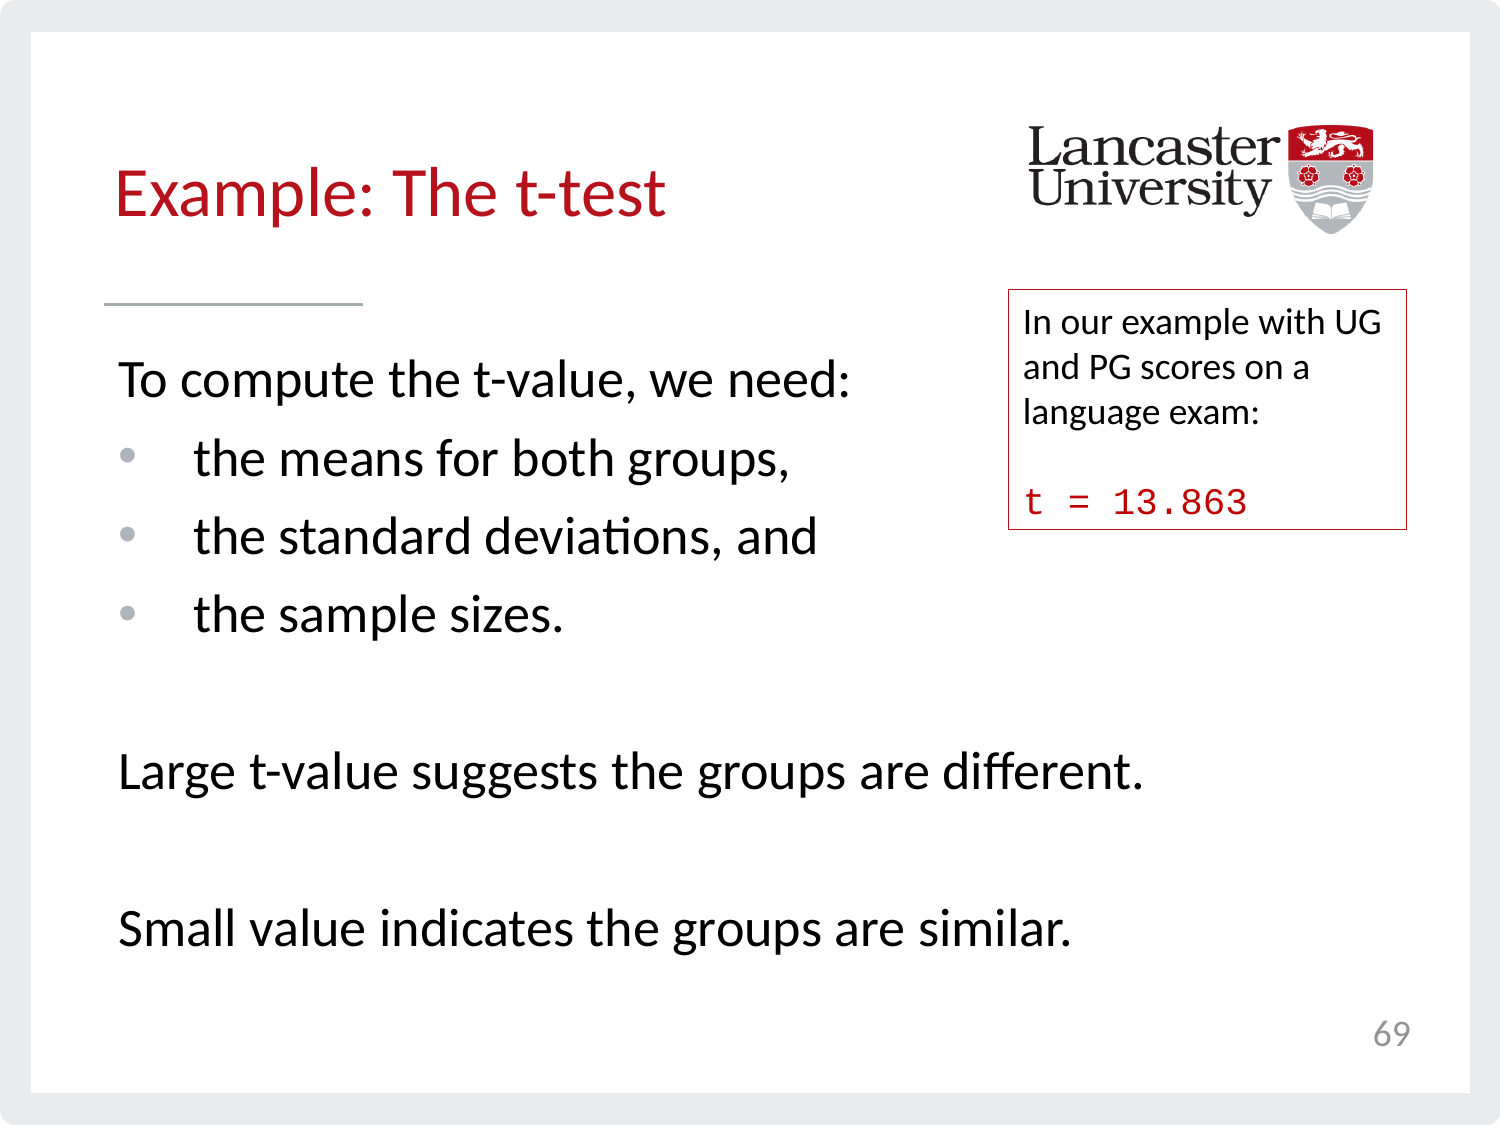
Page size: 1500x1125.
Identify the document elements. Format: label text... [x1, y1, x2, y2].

text_box In our example with UG and PG scores on a language exam: t = 13.863 [1008, 289, 1407, 530]
slide_number 69 [975, 1001, 1426, 1062]
title Example: The t-test [99, 109, 976, 278]
list To compute the t-value, we need: the means for both groups, the standard deviations, and the sample sizes. Large t-value suggests the groups are different. Small value indicates the groups are similar. [103, 343, 1254, 1002]
